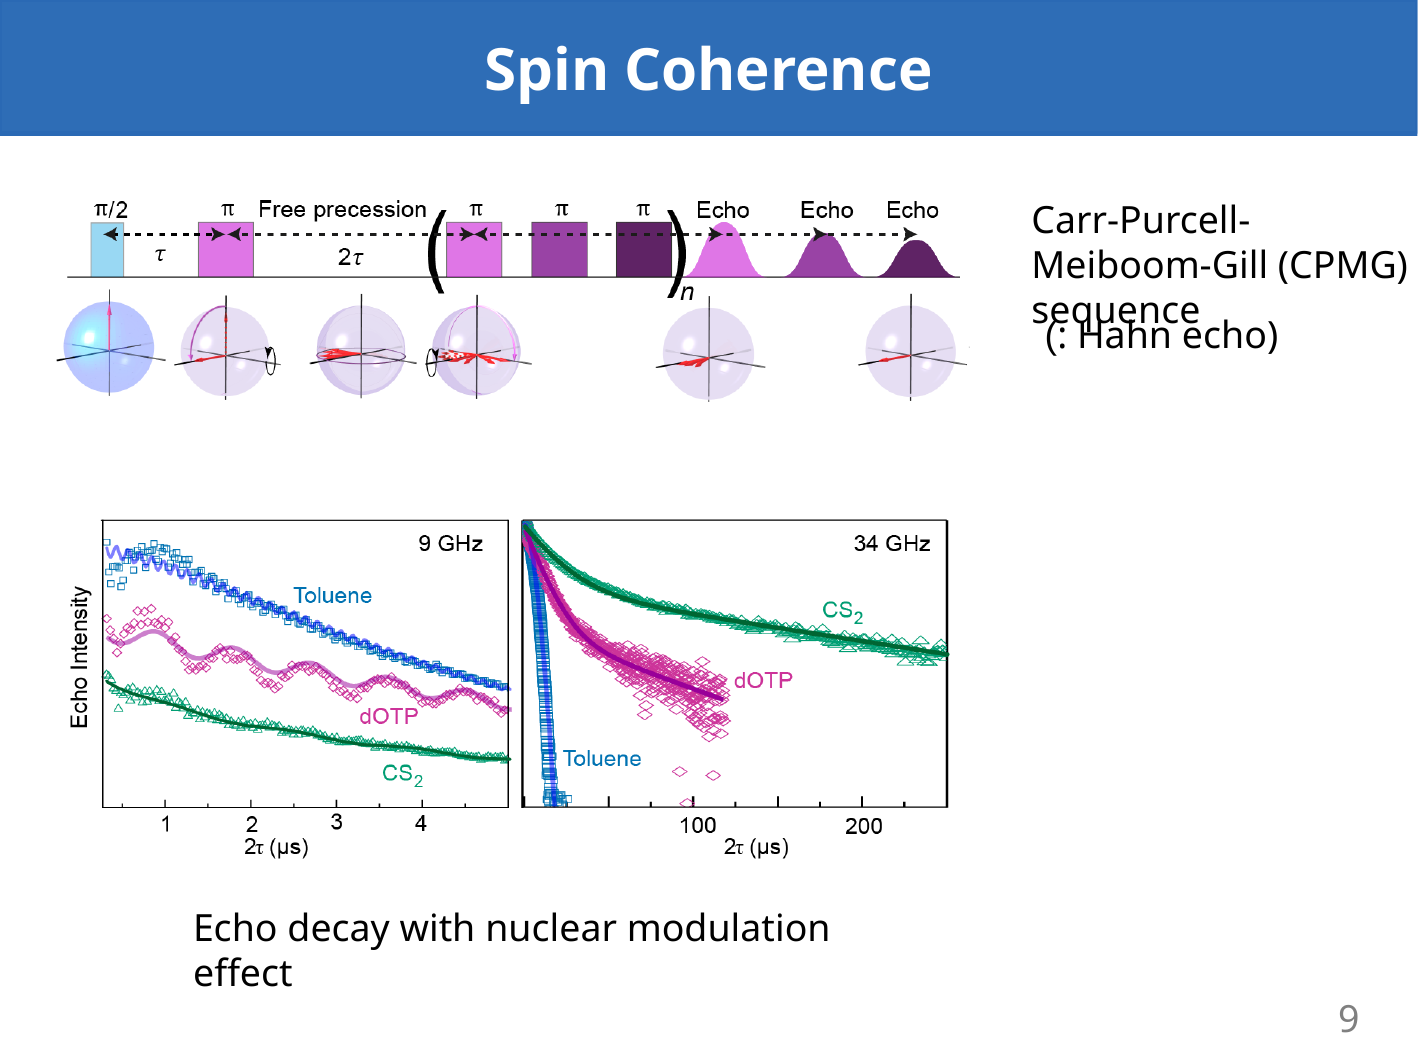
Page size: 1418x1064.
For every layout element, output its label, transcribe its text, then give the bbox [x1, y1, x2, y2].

text_box Carr-Purcell-Meiboom-Gill (CPMG) sequence [1016, 188, 1418, 339]
text_box Echo decay with nuclear modulation effect [178, 896, 949, 1002]
text_box Spin Coherence [0, 0, 1418, 134]
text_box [0, 172, 983, 403]
picture [66, 517, 965, 864]
text_box 9 [1258, 987, 1375, 1048]
